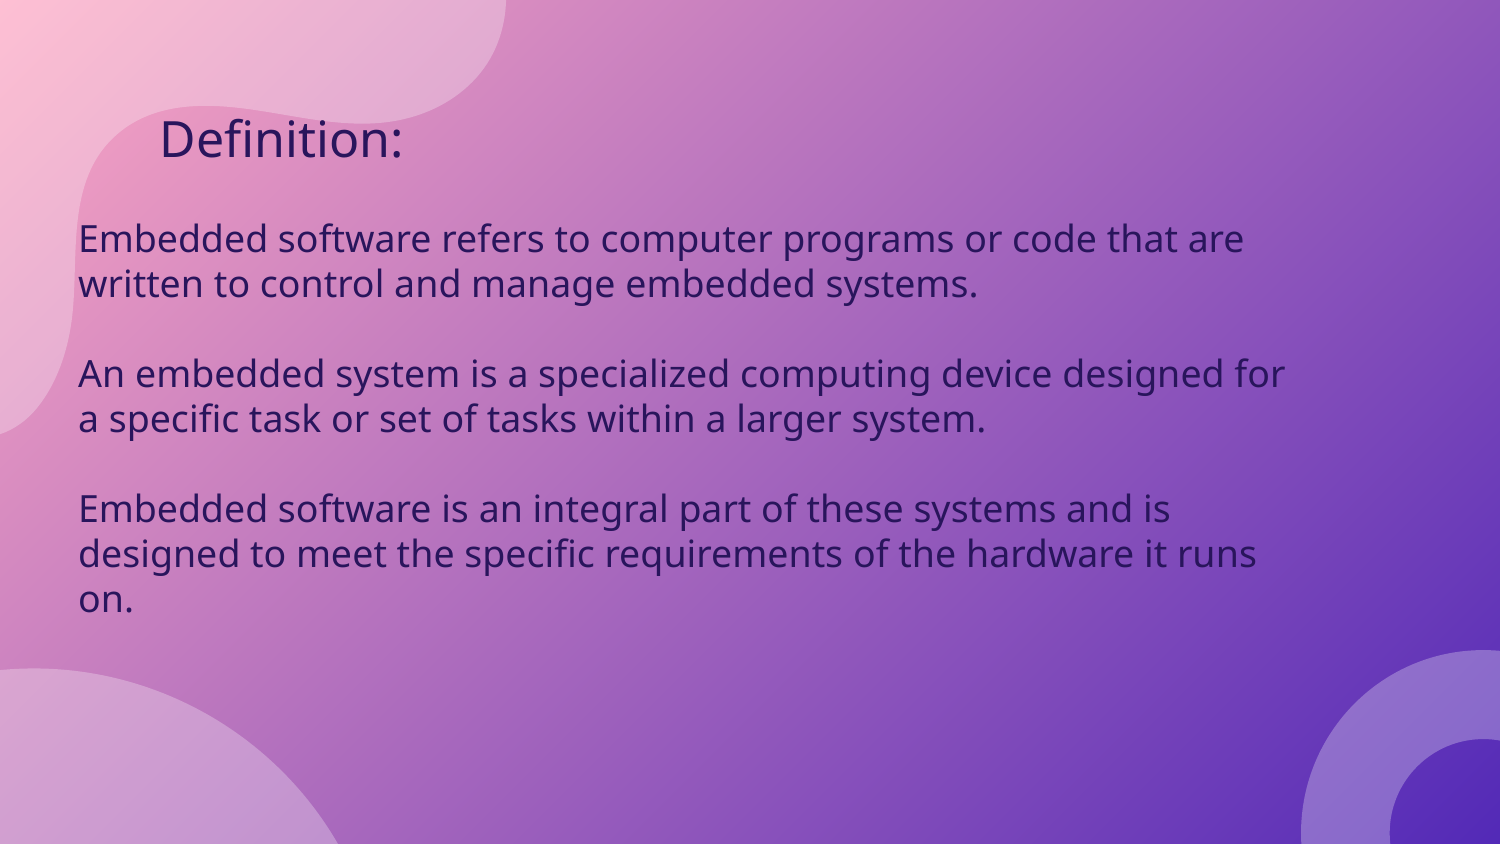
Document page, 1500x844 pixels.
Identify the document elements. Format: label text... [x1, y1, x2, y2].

title Definition: [144, 97, 1409, 177]
list Embedded software refers to computer programs or code that are written to control and manage embedded systems. An embedded system is a specialized computing device designed for a specific task or set of tasks within a larger system. Embedded software is an integral part of these systems and is designed to meet the specific requirements of the hardware it runs on. [38, 200, 1302, 761]
